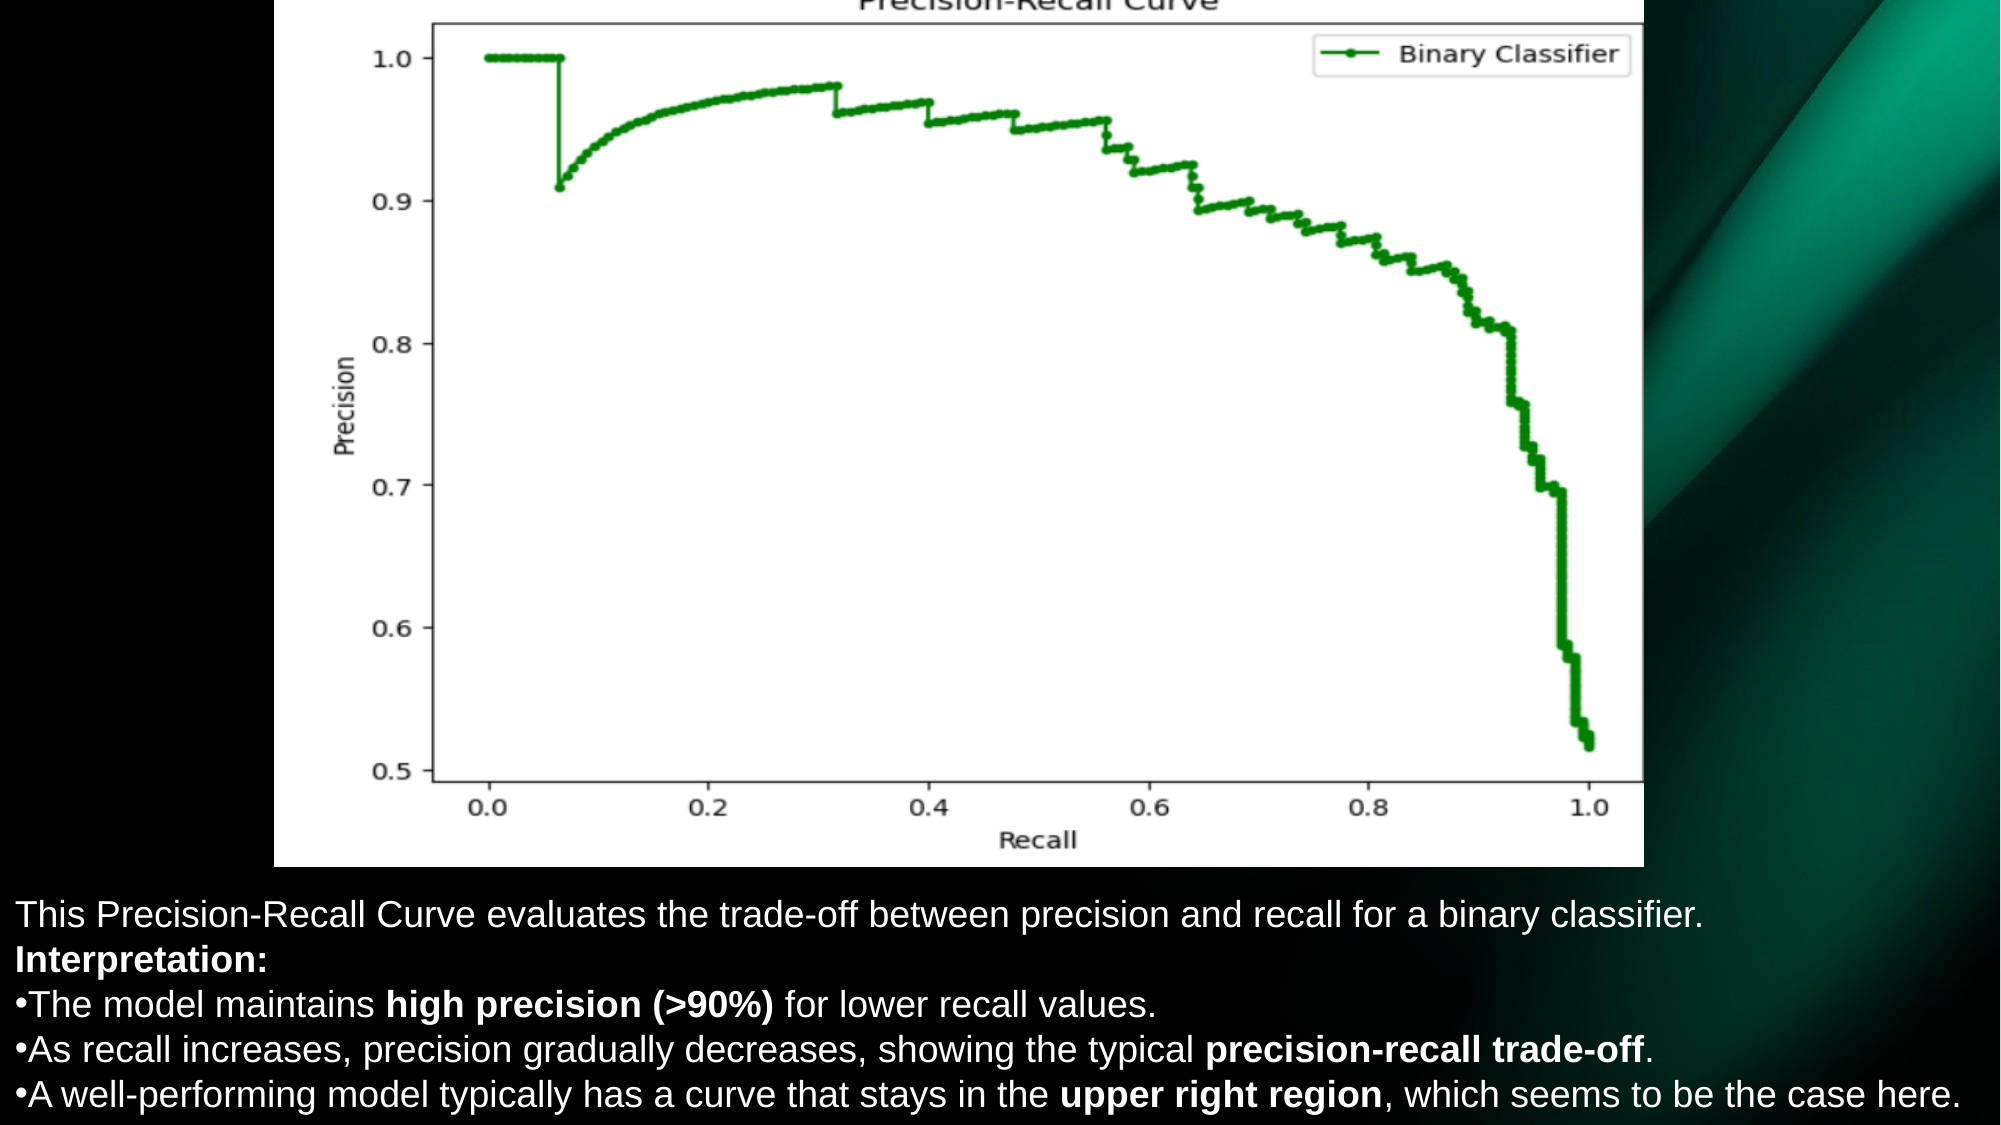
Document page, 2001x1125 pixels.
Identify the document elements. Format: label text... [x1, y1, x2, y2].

text_box This Precision-Recall Curve evaluates the trade-off between precision and recall for a binary classifier. Interpretation: The model maintains high precision (>90%) for lower recall values. As recall increases, precision gradually decreases, showing the typical precision-recall trade-off. A well-performing model typically has a curve that stays in the upper right region, which seems to be the case here. [0, 882, 2000, 1123]
picture [0, 0, 2001, 1125]
